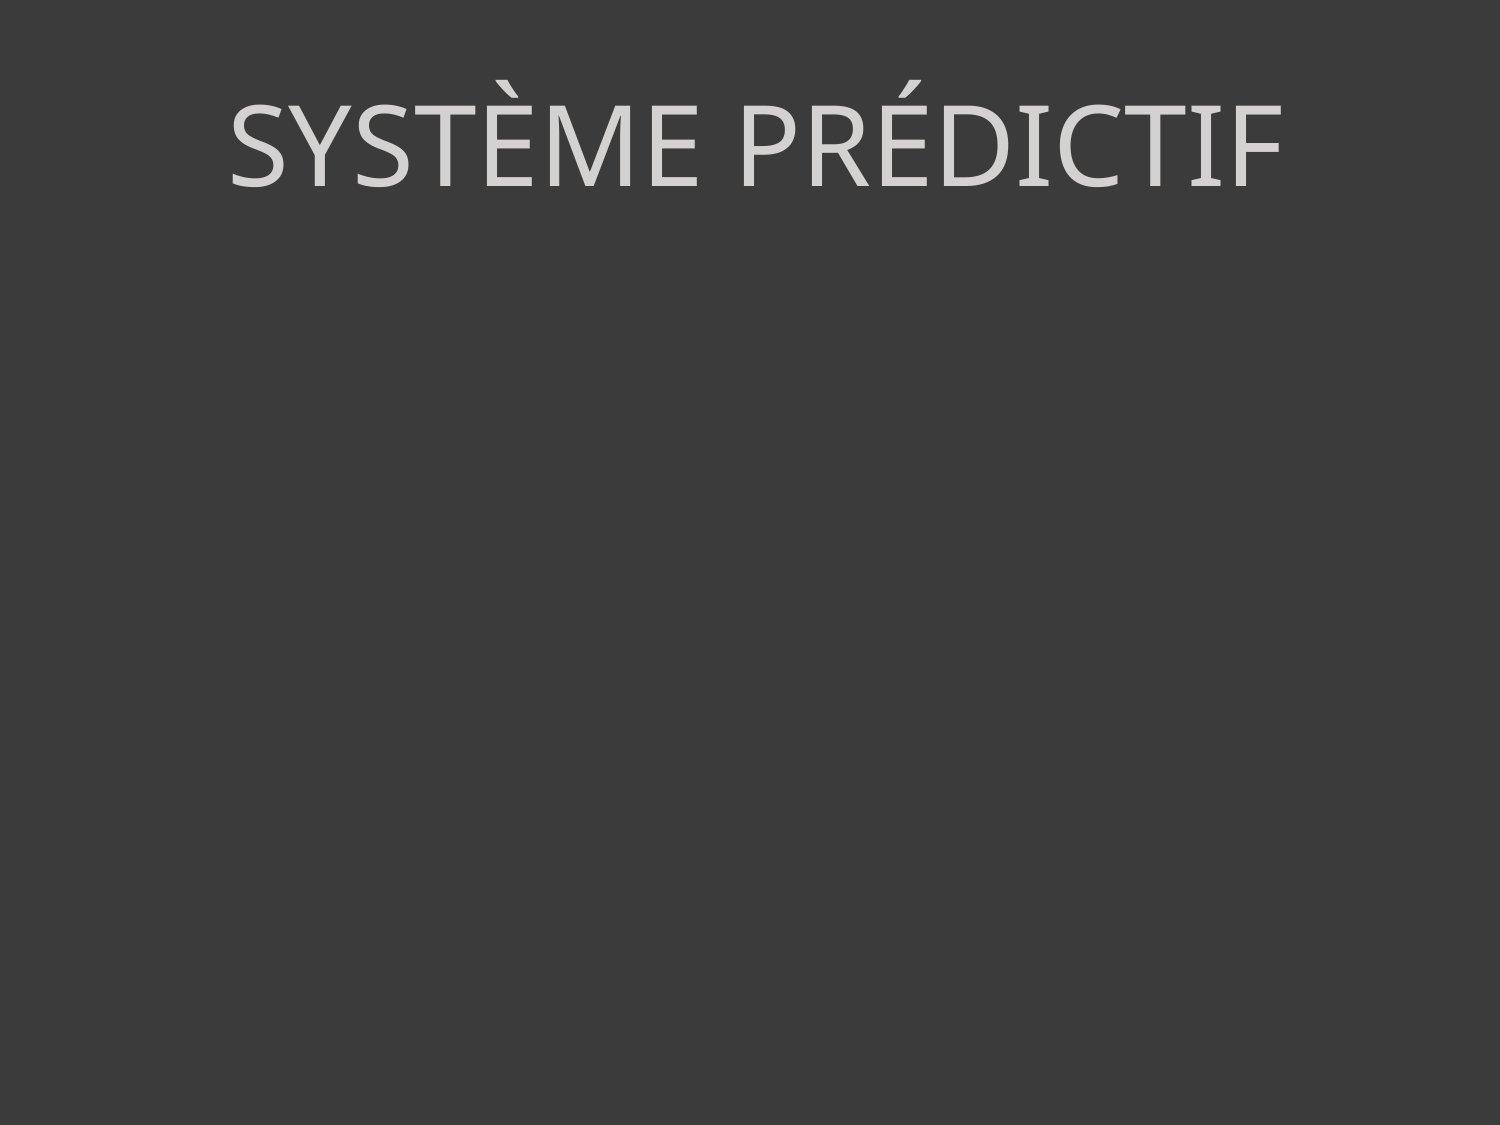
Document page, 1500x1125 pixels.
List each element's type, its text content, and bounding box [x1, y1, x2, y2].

title Système prédictif [64, 66, 1447, 1059]
